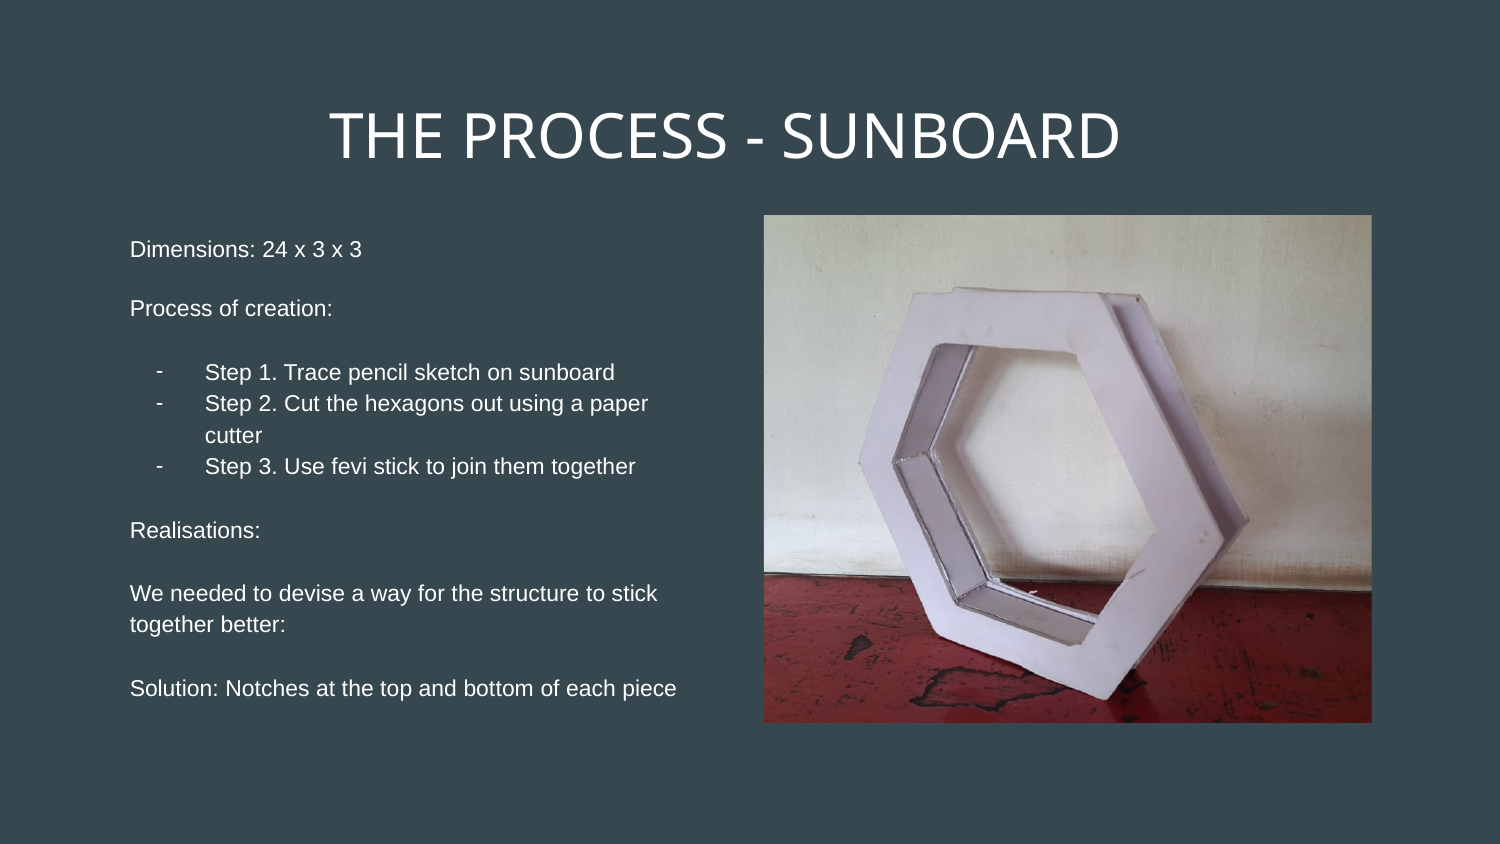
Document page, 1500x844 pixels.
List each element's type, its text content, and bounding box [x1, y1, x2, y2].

title THE PROCESS - SUNBOARD [42, 0, 1410, 186]
list Dimensions: 24 x 3 x 3 Process of creation: Step 1. Trace pencil sketch on sunboard Step 2. Cut the hexagons out using a paper cutter Step 3. Use fevi stick to join them together Realisations: We needed to devise a way for the structure to stick together better: Solution: Notches at the top and bottom of each piece [114, 215, 723, 723]
picture [763, 215, 1372, 723]
